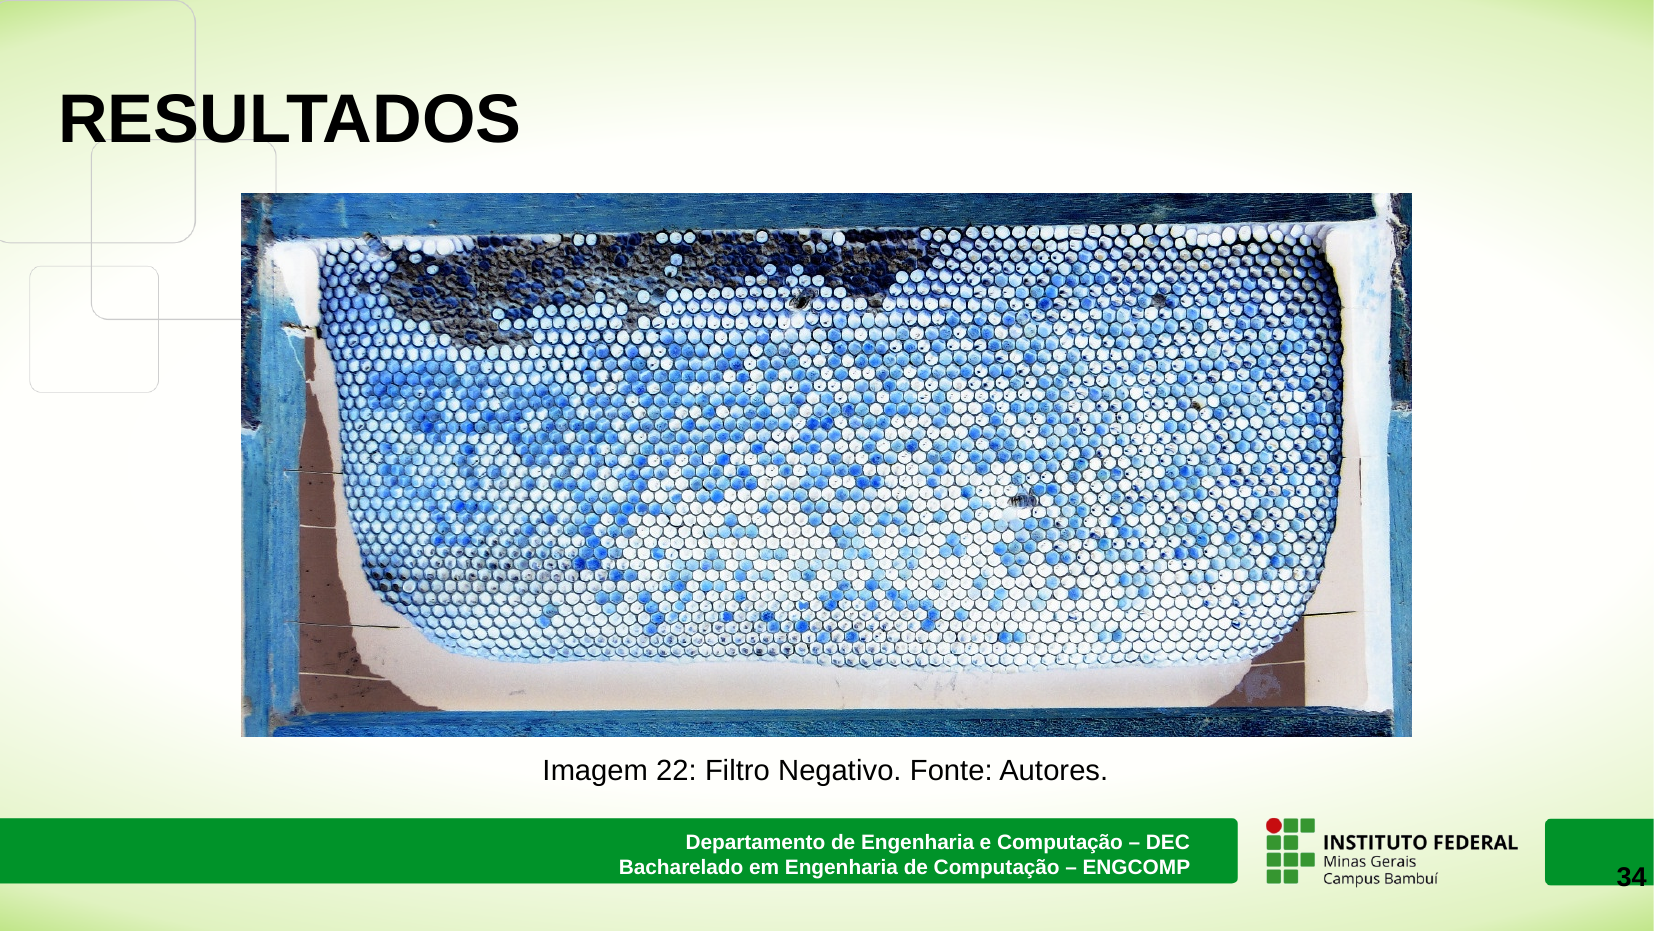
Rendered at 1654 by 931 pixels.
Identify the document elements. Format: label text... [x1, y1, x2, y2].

title RESULTADOS [58, 37, 1489, 193]
slide_number ‹#› [1547, 859, 1647, 931]
text_box Imagem 22: Filtro Negativo. Fonte: Autores. [242, 743, 1410, 804]
picture [0, 0, 1654, 931]
